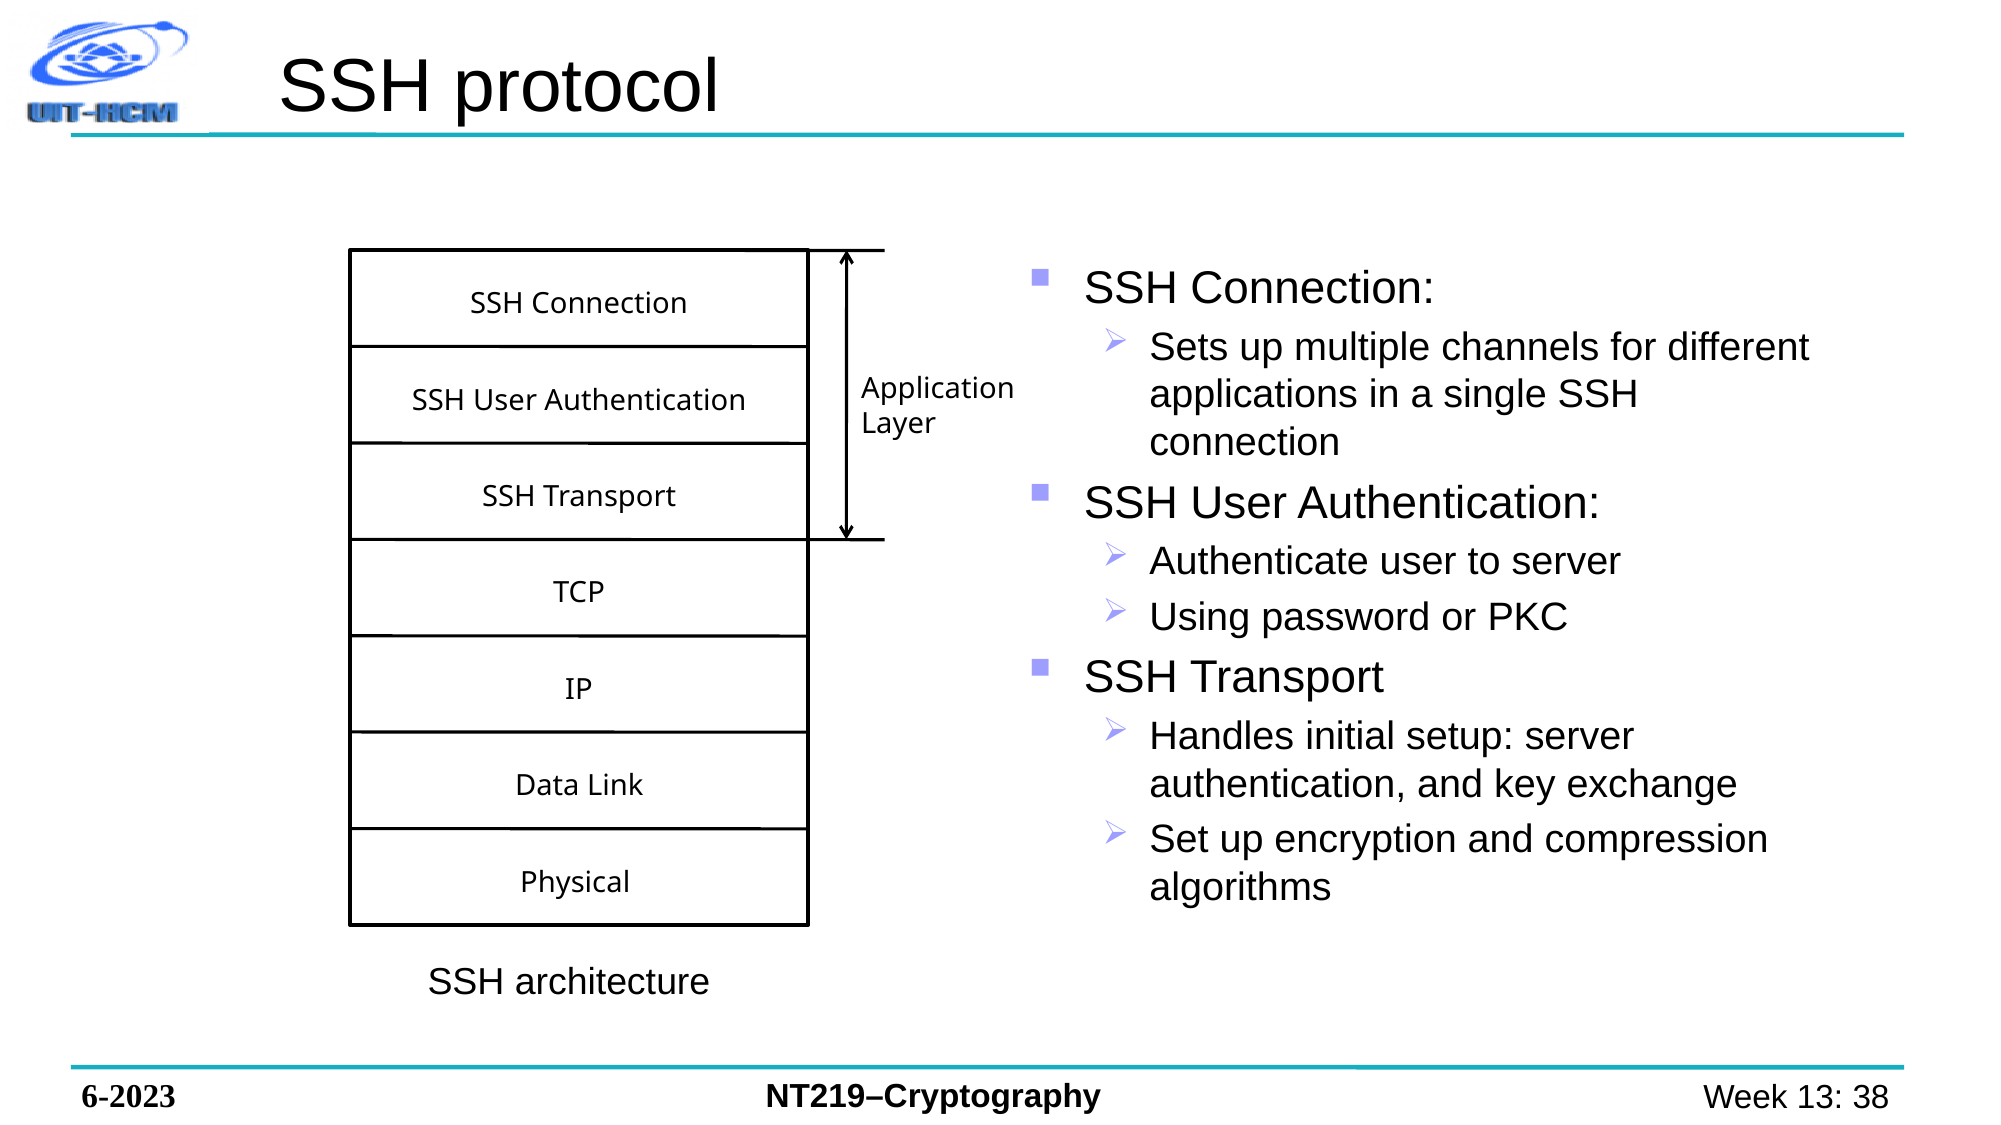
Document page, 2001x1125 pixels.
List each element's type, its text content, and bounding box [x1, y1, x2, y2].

text_box SSH architecture [412, 949, 726, 1010]
picture [7, 9, 209, 133]
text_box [349, 249, 1051, 926]
list SSH Connection: Sets up multiple channels for different applications in a single SSH connection SSH User Authentication: Authenticate user to server Using password or PKC SSH Transport Handles initial setup: server authentication, and key exchange Set up encryption and compression algorithms [1012, 250, 1838, 1013]
title SSH protocol [263, 15, 1741, 147]
